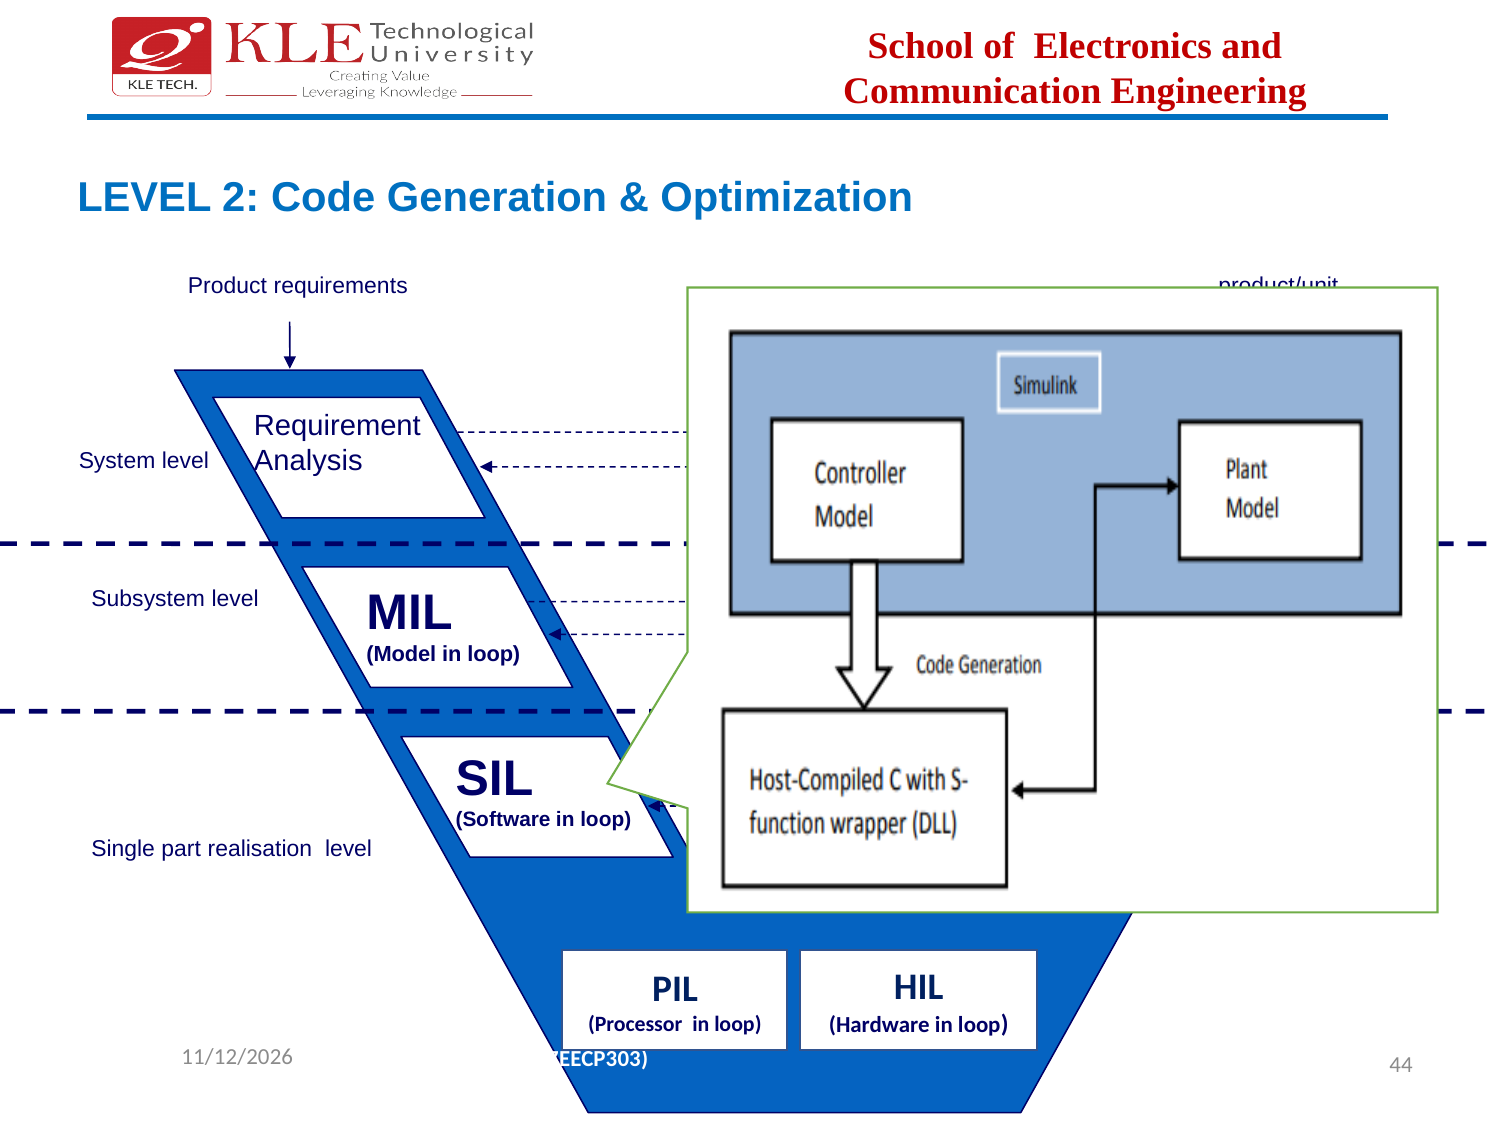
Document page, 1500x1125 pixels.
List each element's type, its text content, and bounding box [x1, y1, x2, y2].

text_box LEVEL 2: Code Generation & Optimization [62, 162, 1300, 228]
text_box School of Electronics and Communication Engineering [750, 13, 1400, 118]
picture [112, 12, 538, 100]
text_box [0, 262, 1500, 1113]
picture [712, 312, 1413, 898]
